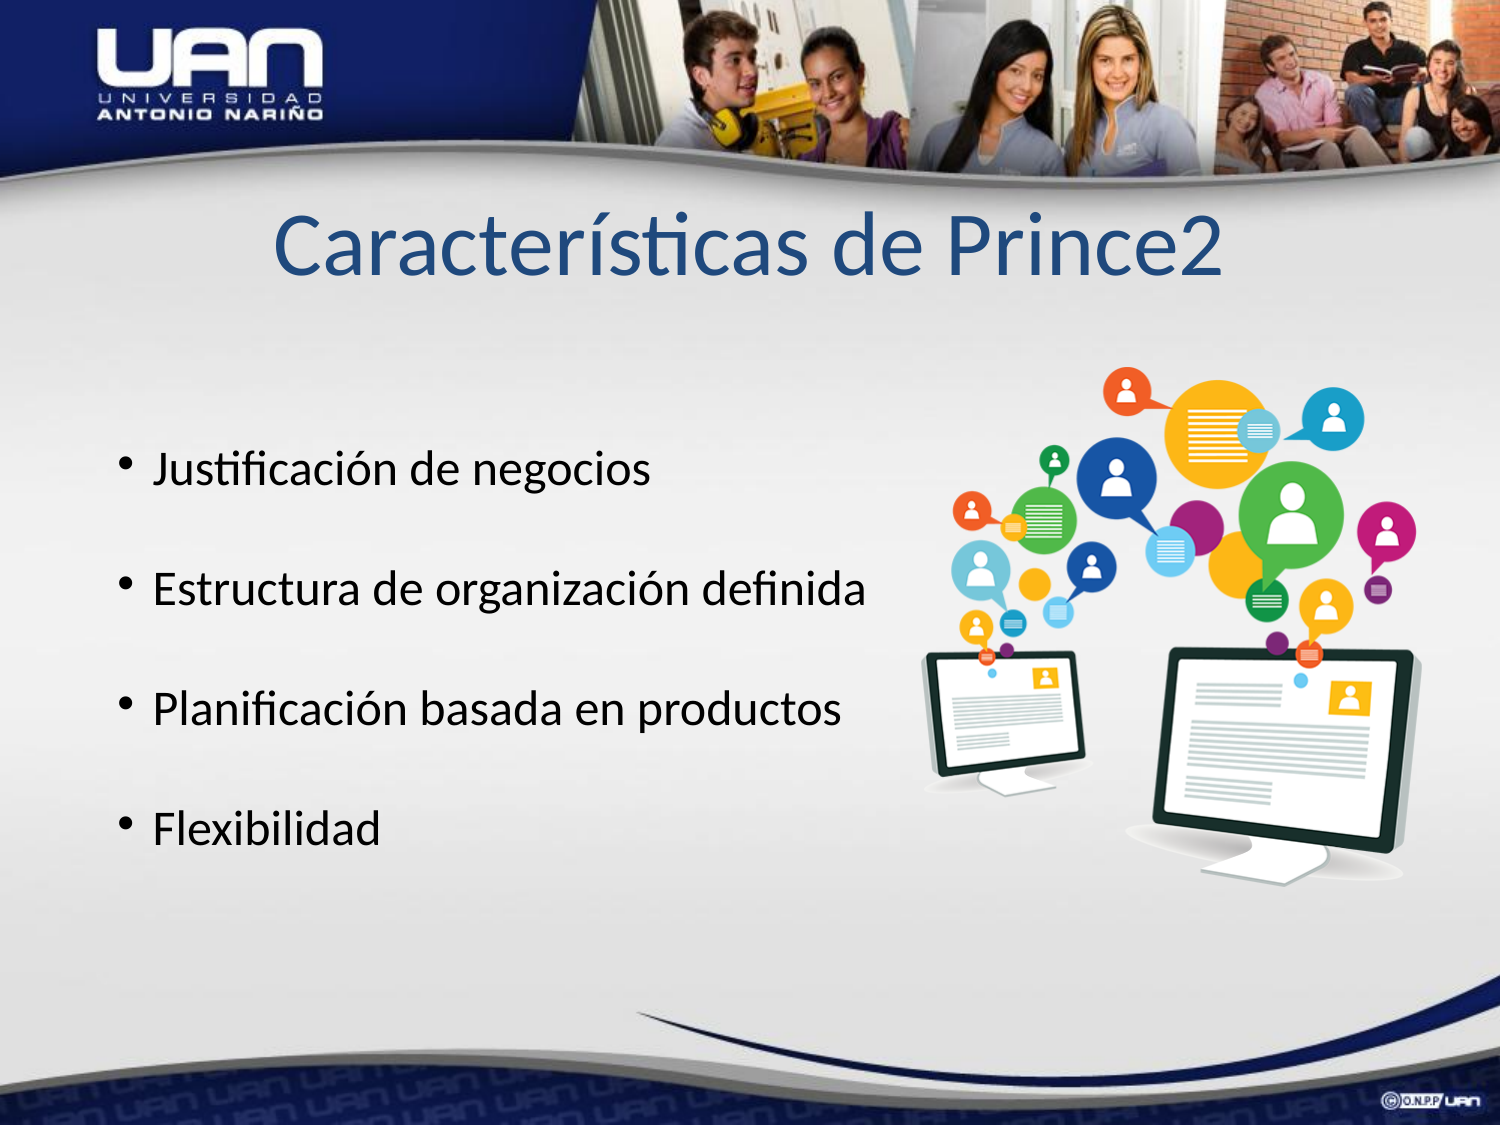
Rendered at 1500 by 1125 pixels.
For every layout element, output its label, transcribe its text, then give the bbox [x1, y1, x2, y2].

picture [0, 0, 1500, 1125]
text_box Justificación de negocios Estructura de organización definida Planificación basada en productos Flexibilidad [102, 364, 1390, 934]
text_box Características de Prince2 [17, 223, 1483, 364]
